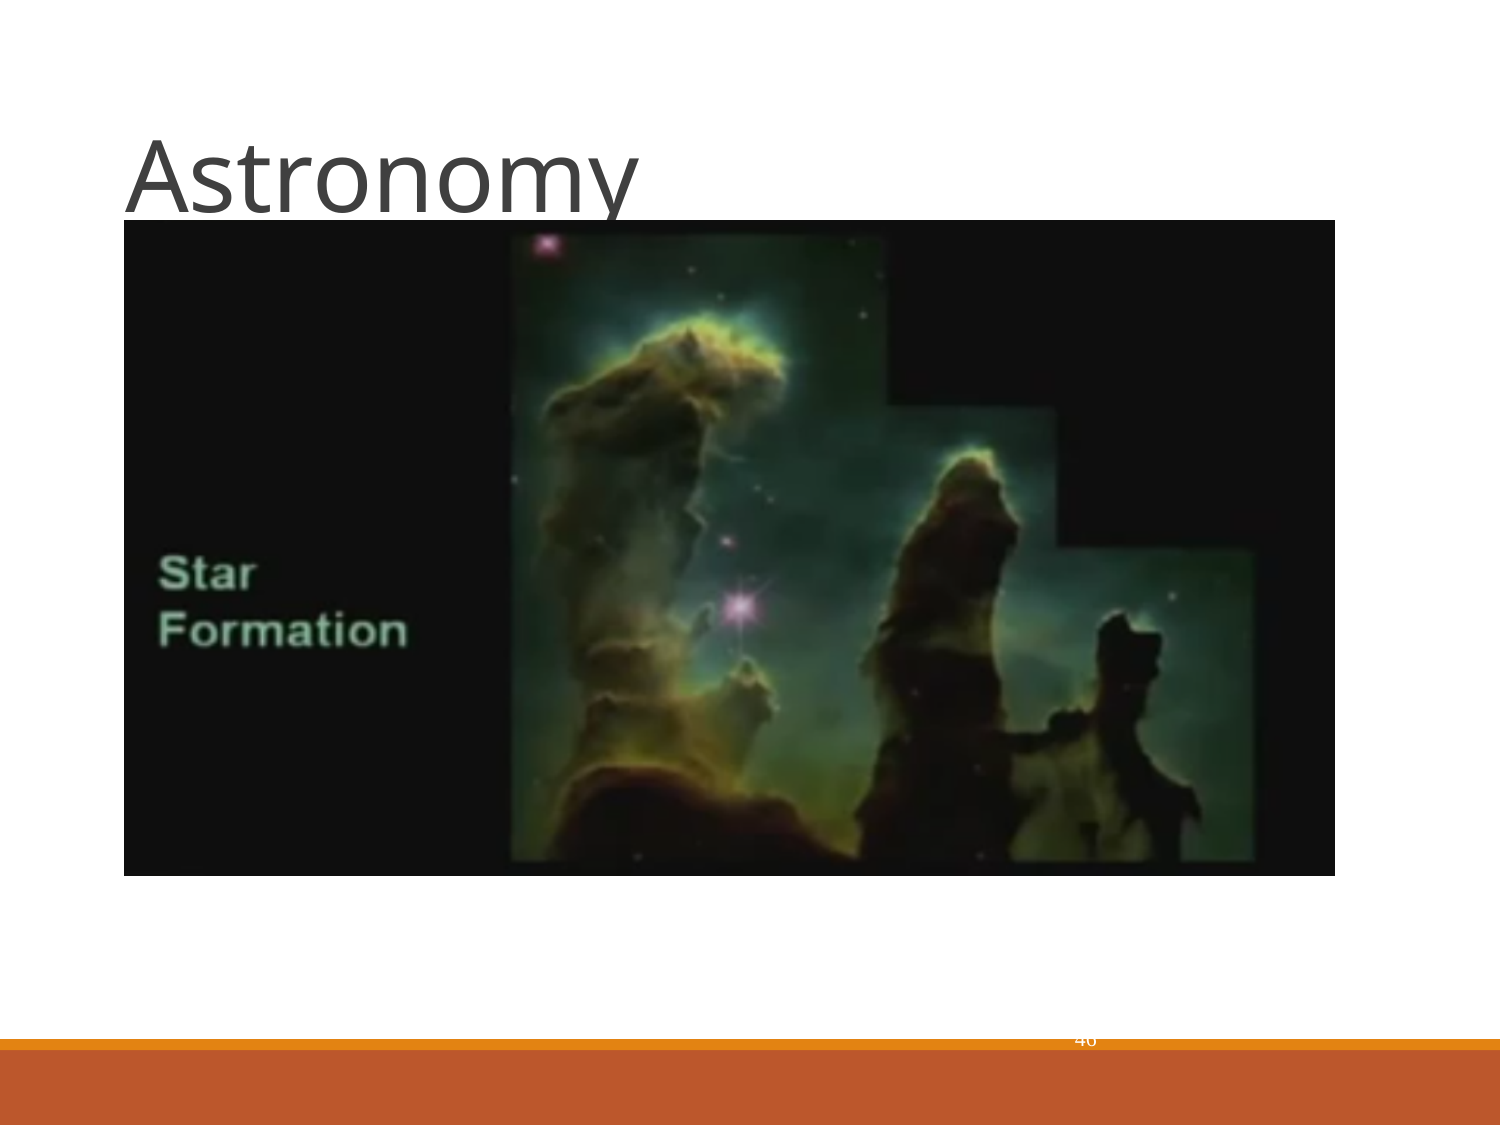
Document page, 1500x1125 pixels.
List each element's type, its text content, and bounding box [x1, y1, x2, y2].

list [86, 220, 1374, 877]
title Astronomy [125, 112, 1376, 220]
slide_number 46 [1074, 1025, 1388, 1100]
